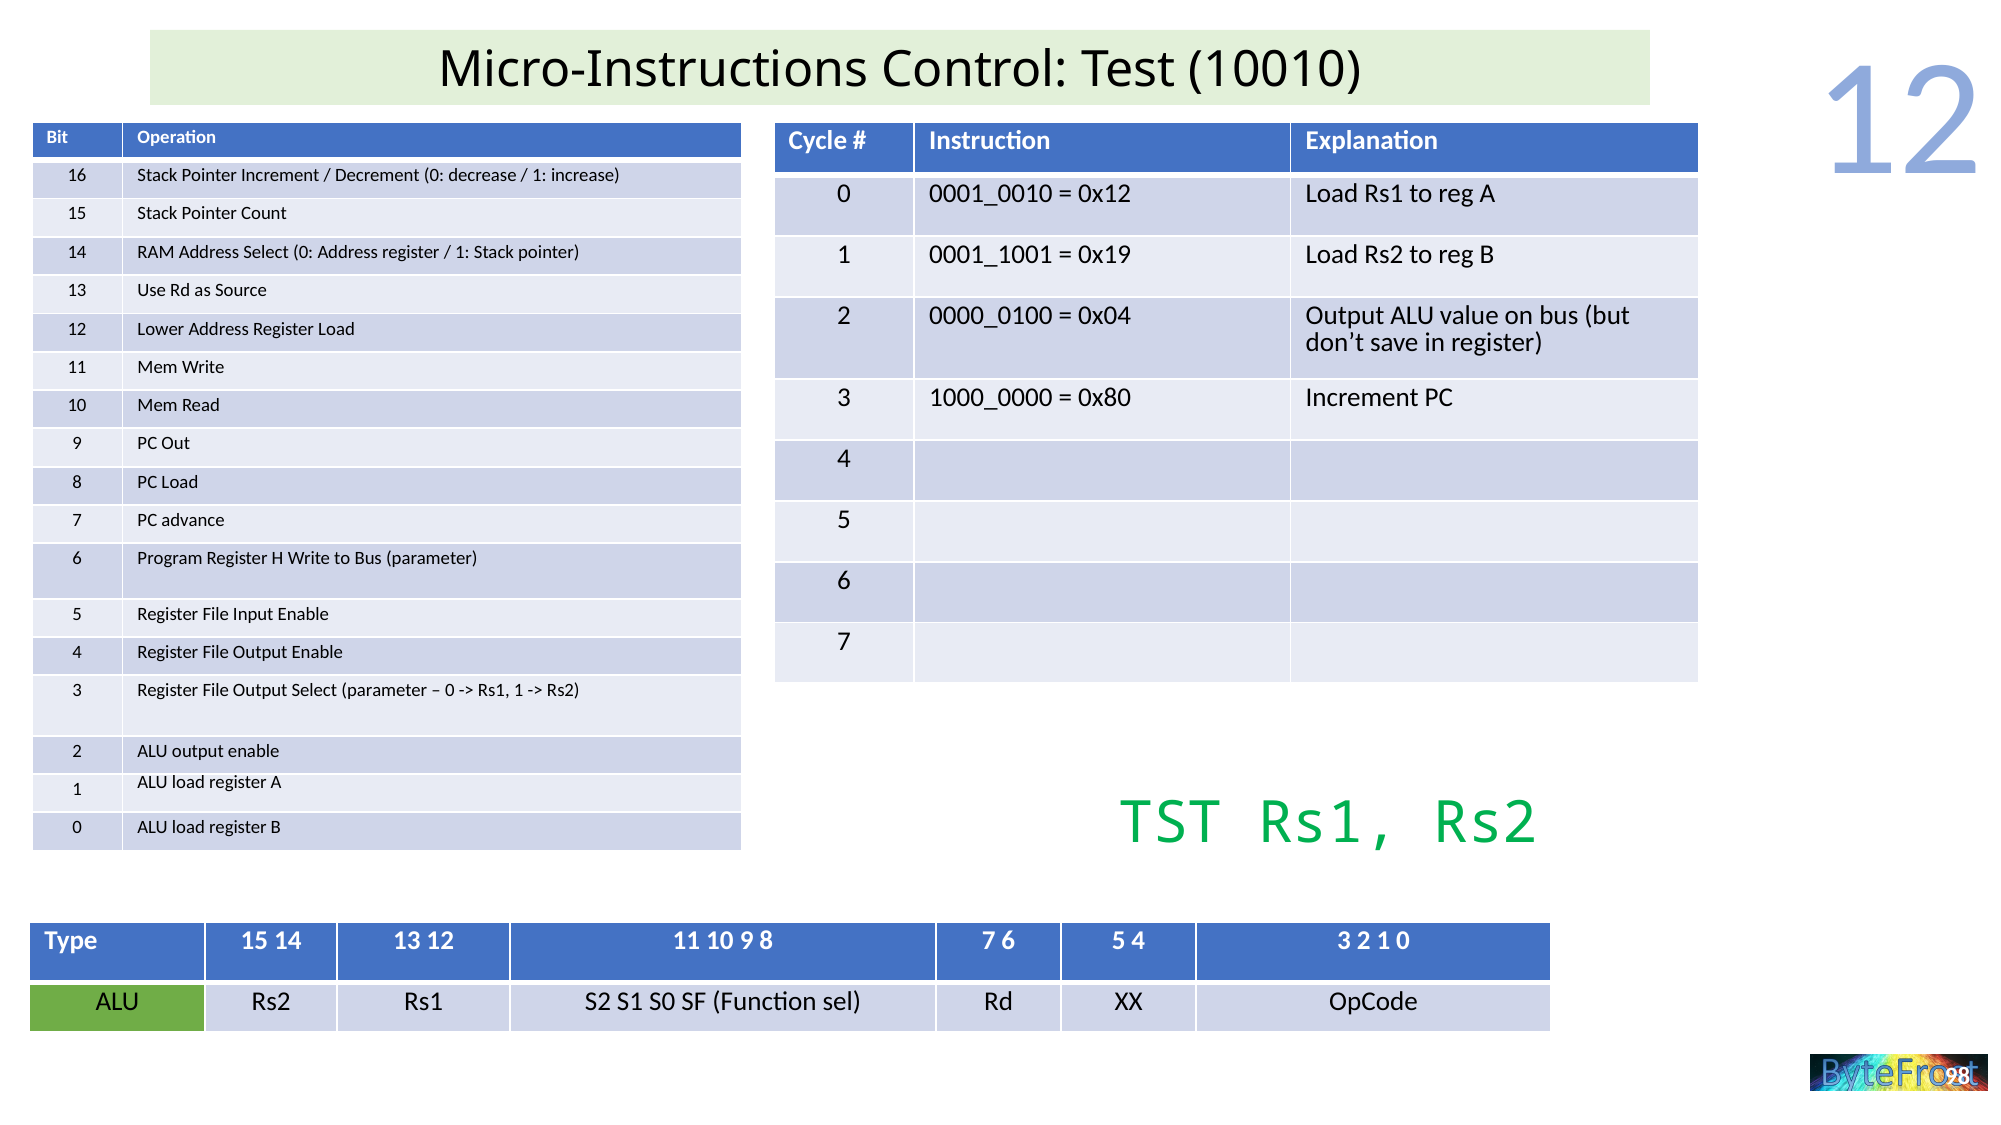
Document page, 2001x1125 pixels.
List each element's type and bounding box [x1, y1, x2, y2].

table_cell [33, 638, 122, 674]
table_cell [33, 314, 122, 351]
table_cell [1291, 563, 1698, 622]
table_header [775, 123, 913, 172]
table_cell [915, 298, 1290, 378]
table_cell [33, 600, 122, 636]
table_header [30, 923, 204, 980]
table_cell [30, 985, 204, 1031]
table_header [937, 923, 1060, 980]
table_header [33, 123, 122, 157]
table_header [511, 923, 935, 980]
table_cell [123, 238, 741, 274]
table_cell [33, 391, 122, 427]
table_cell [1291, 298, 1698, 378]
table_cell [775, 237, 913, 296]
table_cell [1062, 985, 1195, 1031]
table_header [206, 923, 336, 980]
table_cell [123, 737, 741, 773]
table_cell [33, 429, 122, 466]
table_cell [915, 178, 1290, 235]
table_cell [123, 544, 741, 598]
table_cell [123, 638, 741, 674]
table_header [915, 123, 1290, 172]
table_cell [123, 506, 741, 542]
table_cell [123, 199, 741, 236]
table_cell [33, 468, 122, 504]
table_cell [338, 985, 509, 1031]
table_cell [33, 544, 122, 598]
table_cell [123, 391, 741, 427]
table_cell [33, 276, 122, 313]
table_header [1197, 923, 1550, 980]
table_cell [123, 676, 741, 735]
table_cell [33, 813, 122, 850]
table_cell [775, 502, 913, 561]
text_box [1535, 1044, 1986, 1105]
table_cell [123, 314, 741, 351]
table_cell [775, 178, 913, 235]
table_cell [123, 276, 741, 313]
text_box [1799, 0, 1999, 215]
table_cell [1291, 237, 1698, 296]
table_cell [1291, 178, 1698, 235]
table_cell [937, 985, 1060, 1031]
table_cell [33, 775, 122, 811]
table_cell [915, 380, 1290, 439]
text_box [1068, 776, 1553, 862]
table_cell [915, 237, 1290, 296]
table_cell [33, 506, 122, 542]
table_cell [1291, 623, 1698, 682]
table_cell [915, 563, 1290, 622]
table_cell [775, 380, 913, 439]
table_cell [915, 502, 1290, 561]
table_cell [775, 298, 913, 378]
table_cell [1197, 985, 1550, 1031]
table_cell [775, 563, 913, 622]
table_cell [1291, 380, 1698, 439]
table_cell [123, 163, 741, 198]
table_cell [915, 441, 1290, 500]
table_cell [123, 600, 741, 636]
table_cell [123, 775, 741, 811]
table_cell [33, 737, 122, 773]
table_cell [775, 441, 913, 500]
table_cell [33, 238, 122, 274]
table_cell [123, 429, 741, 466]
table_cell [123, 813, 741, 850]
table_header [123, 123, 741, 157]
table_cell [33, 199, 122, 236]
table_cell [206, 985, 336, 1031]
table_cell [33, 353, 122, 389]
table_header [338, 923, 509, 980]
table_cell [915, 623, 1290, 682]
table_cell [775, 623, 913, 682]
table_cell [511, 985, 935, 1031]
table_cell [123, 353, 741, 389]
table_cell [1291, 441, 1698, 500]
table_cell [123, 468, 741, 504]
table_cell [33, 163, 122, 198]
title [150, 29, 1650, 105]
table_header [1291, 123, 1698, 172]
picture [1810, 1054, 1988, 1091]
table_cell [1291, 502, 1698, 561]
table_header [1062, 923, 1195, 980]
table_cell [33, 676, 122, 735]
